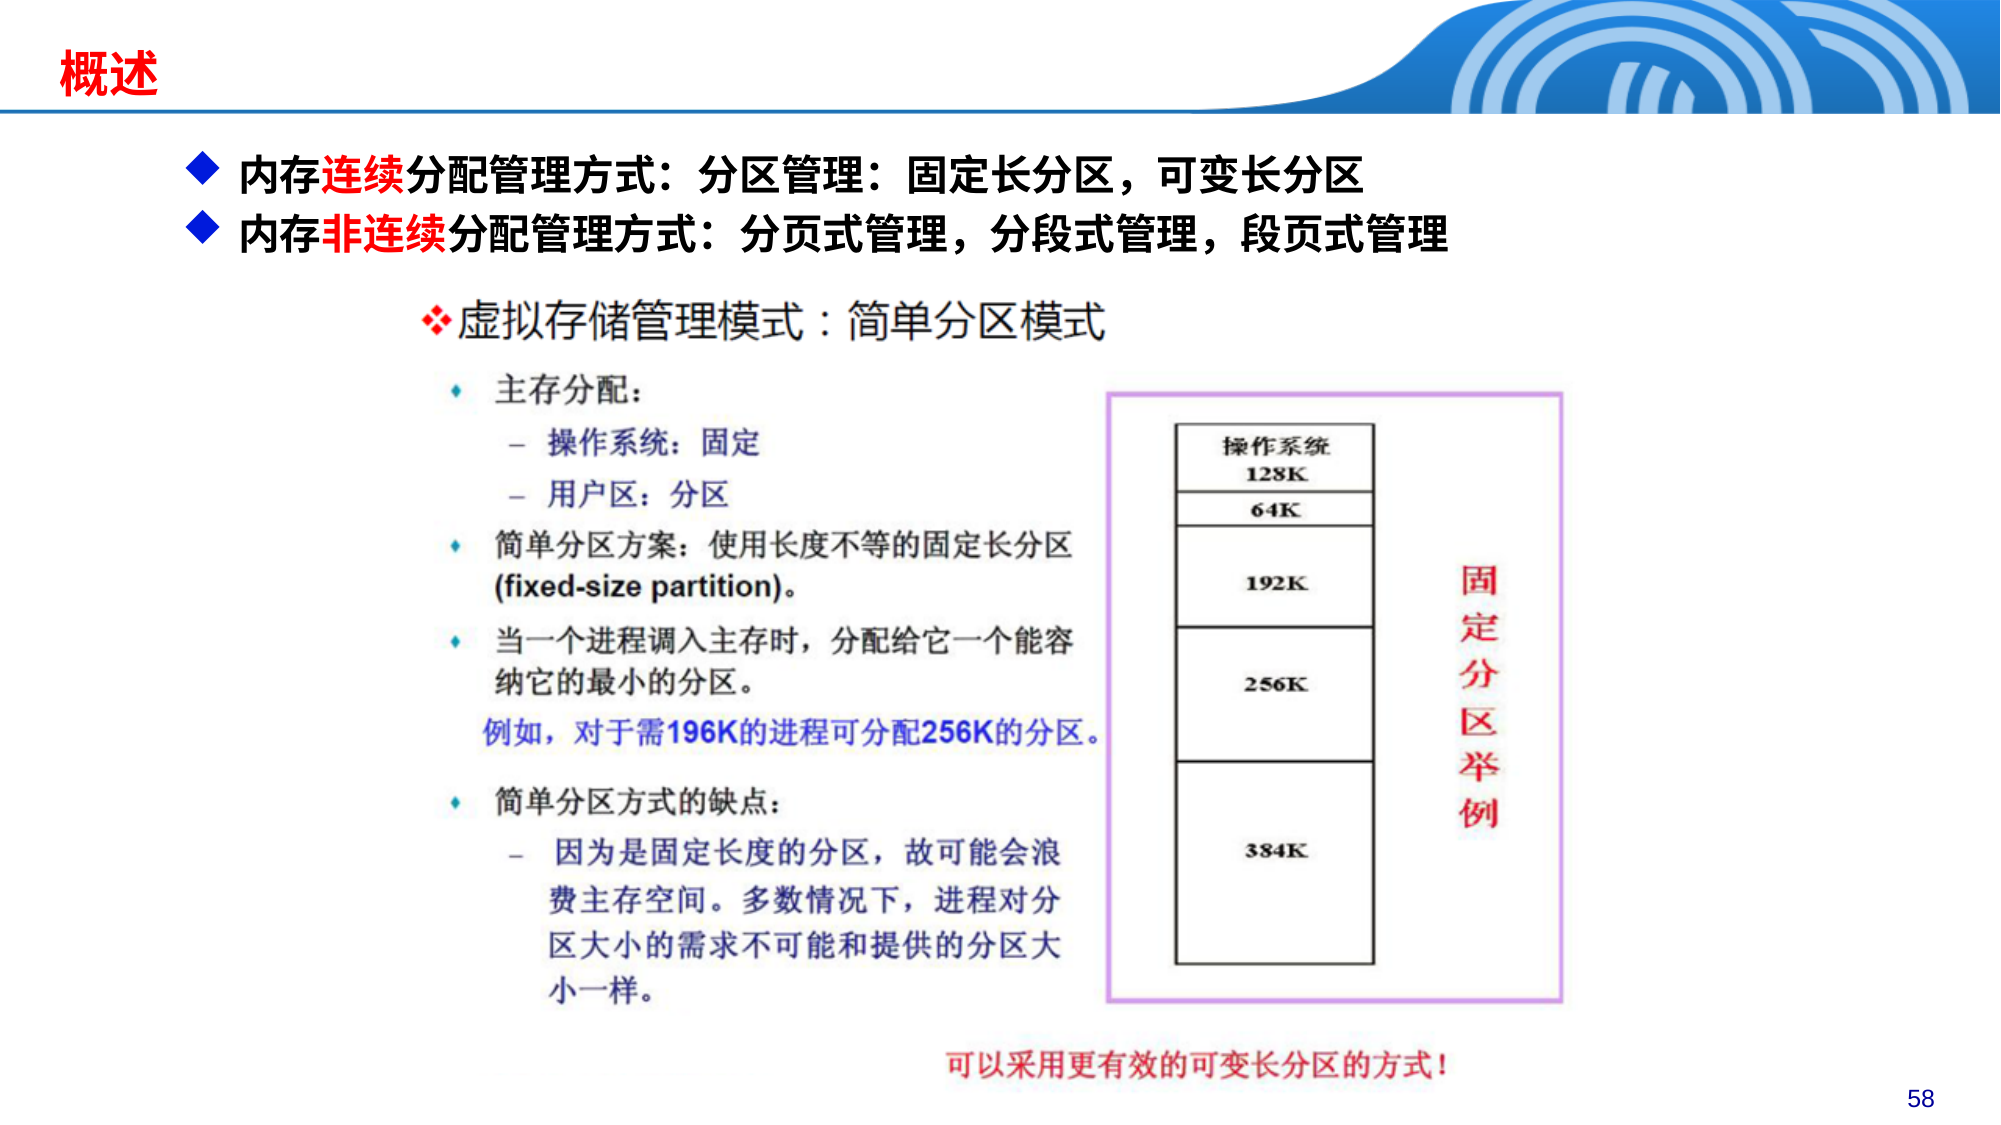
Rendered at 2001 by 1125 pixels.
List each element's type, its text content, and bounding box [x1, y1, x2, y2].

picture [397, 287, 1580, 1095]
picture [0, 0, 2000, 114]
title 概述 [48, 46, 913, 109]
text_box 内存连续分配管理方式：分区管理：固定长分区，可变长分区 内存非连续分配管理方式：分页式管理，分段式管理，段页式管理 [167, 148, 1638, 318]
